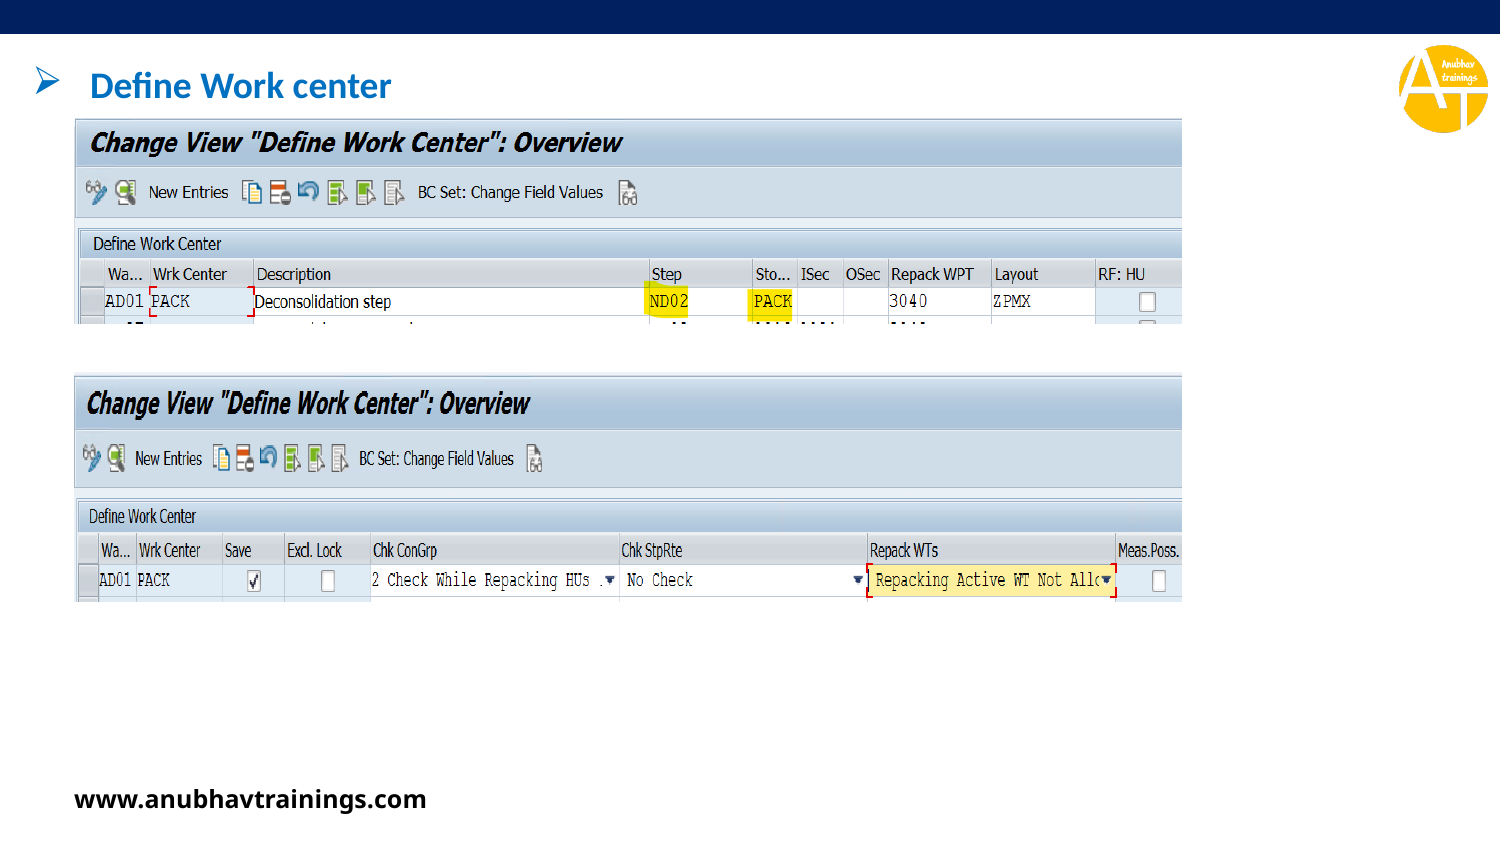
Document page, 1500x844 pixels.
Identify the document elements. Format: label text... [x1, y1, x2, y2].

text_box Define Work center [0, 43, 1314, 122]
picture [1390, 39, 1493, 140]
text_box www.anubhavtrainings.com [13, 776, 489, 822]
picture [74, 372, 1182, 602]
picture [74, 118, 1182, 325]
